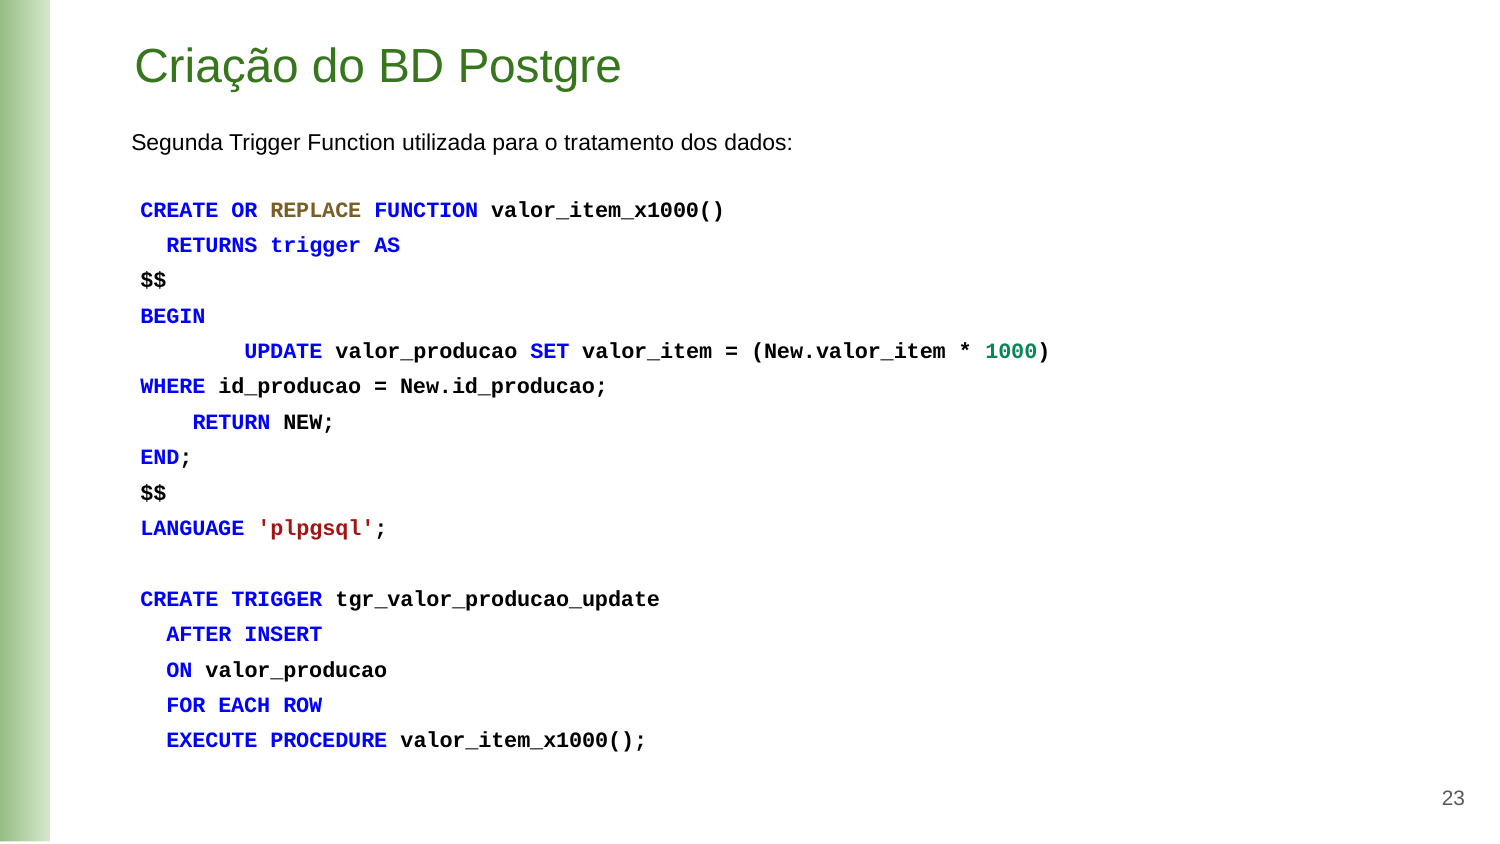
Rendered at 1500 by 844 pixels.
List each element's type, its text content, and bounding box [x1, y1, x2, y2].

slide_number ‹#› [1389, 764, 1480, 830]
text_box CREATE OR REPLACE FUNCTION valor_item_x1000() RETURNS trigger AS $$ BEGIN UPDATE valor_producao SET valor_item = (New.valor_item * 1000) WHERE id_producao = New.id_producao; RETURN NEW; END; $$ LANGUAGE 'plpgsql'; CREATE TRIGGER tgr_valor_producao_update AFTER INSERT ON valor_producao FOR EACH ROW EXECUTE PROCEDURE valor_item_x1000(); [125, 171, 1138, 803]
text_box Segunda Trigger Function utilizada para o tratamento dos dados: [116, 113, 1389, 169]
text_box [0, 0, 51, 842]
title Criação do BD Postgre [119, 19, 1381, 108]
